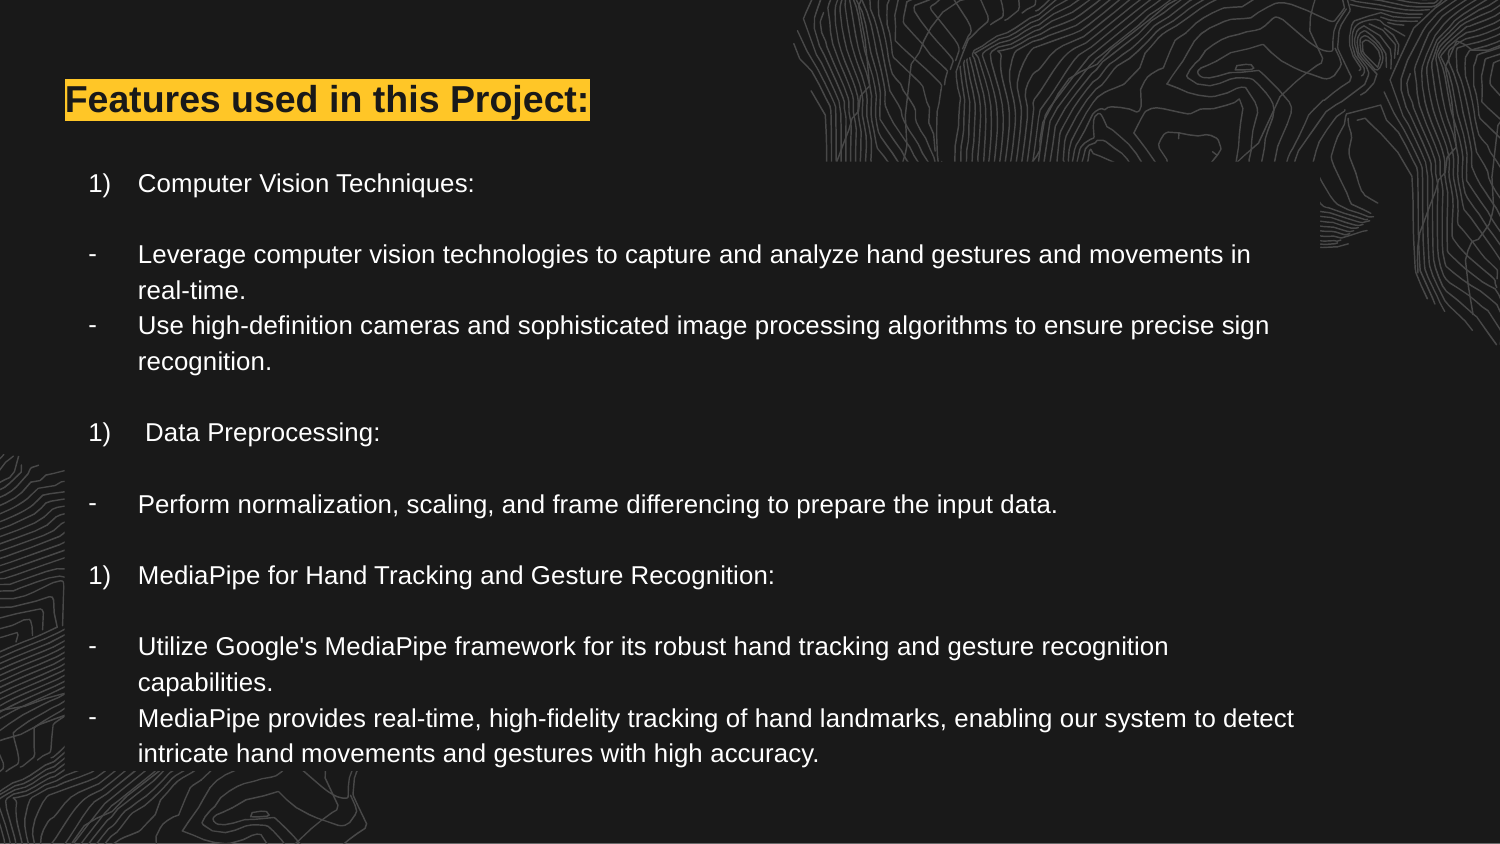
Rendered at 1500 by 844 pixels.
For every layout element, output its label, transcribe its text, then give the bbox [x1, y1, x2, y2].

title Features used in this Project: [64, 75, 905, 161]
list Computer Vision Techniques: Leverage computer vision technologies to capture and analyze hand gestures and movements in real-time. Use high-definition cameras and sophisticated image processing algorithms to ensure precise sign recognition. Data Preprocessing: Perform normalization, scaling, and frame differencing to prepare the input data. MediaPipe for Hand Tracking and Gesture Recognition: Utilize Google's MediaPipe framework for its robust hand tracking and gesture recognition capabilities. MediaPipe provides real-time, high-fidelity tracking of hand landmarks, enabling our system to detect intricate hand movements and gestures with high accuracy. [64, 161, 1321, 771]
